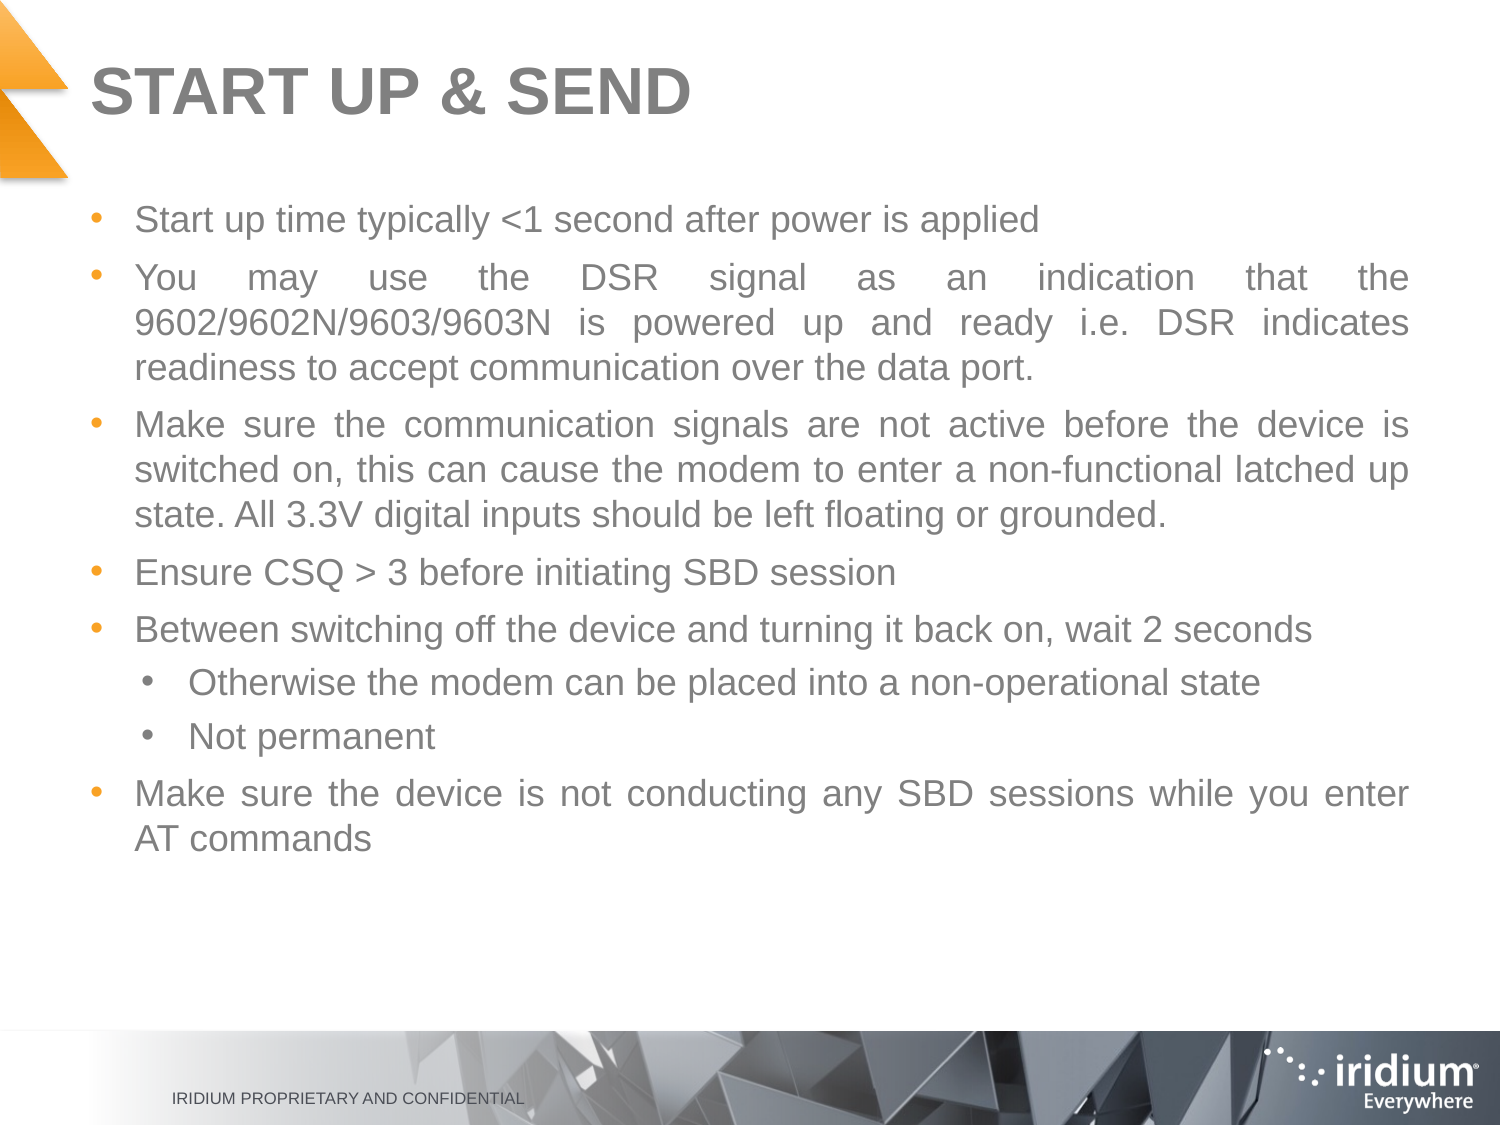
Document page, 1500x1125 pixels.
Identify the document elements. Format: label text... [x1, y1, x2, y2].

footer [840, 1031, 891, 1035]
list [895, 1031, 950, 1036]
footer Iridium Proprietary and Confidential [156, 1055, 632, 1116]
title start up & send [75, 26, 1425, 149]
list Start up time typically <1 second after power is applied You may use the DSR signal as an indication that the 9602/9602N/9603/9603N is powered up and ready i.e. DSR indicates readiness to accept communication over the data port. Make sure the communication signals are not active before the device is switched on, this can cause the modem to enter a non-functional latched up state. All 3.3V digital inputs should be left floating or grounded. Ensure CSQ > 3 before initiating SBD session Between switching off the device and turning it back on, wait 2 seconds Otherwise the modem can be placed into a non-operational state Not permanent Make sure the device is not conducting any SBD sessions while you enter AT commands [75, 187, 1425, 1000]
picture [1009, 1031, 1500, 1125]
